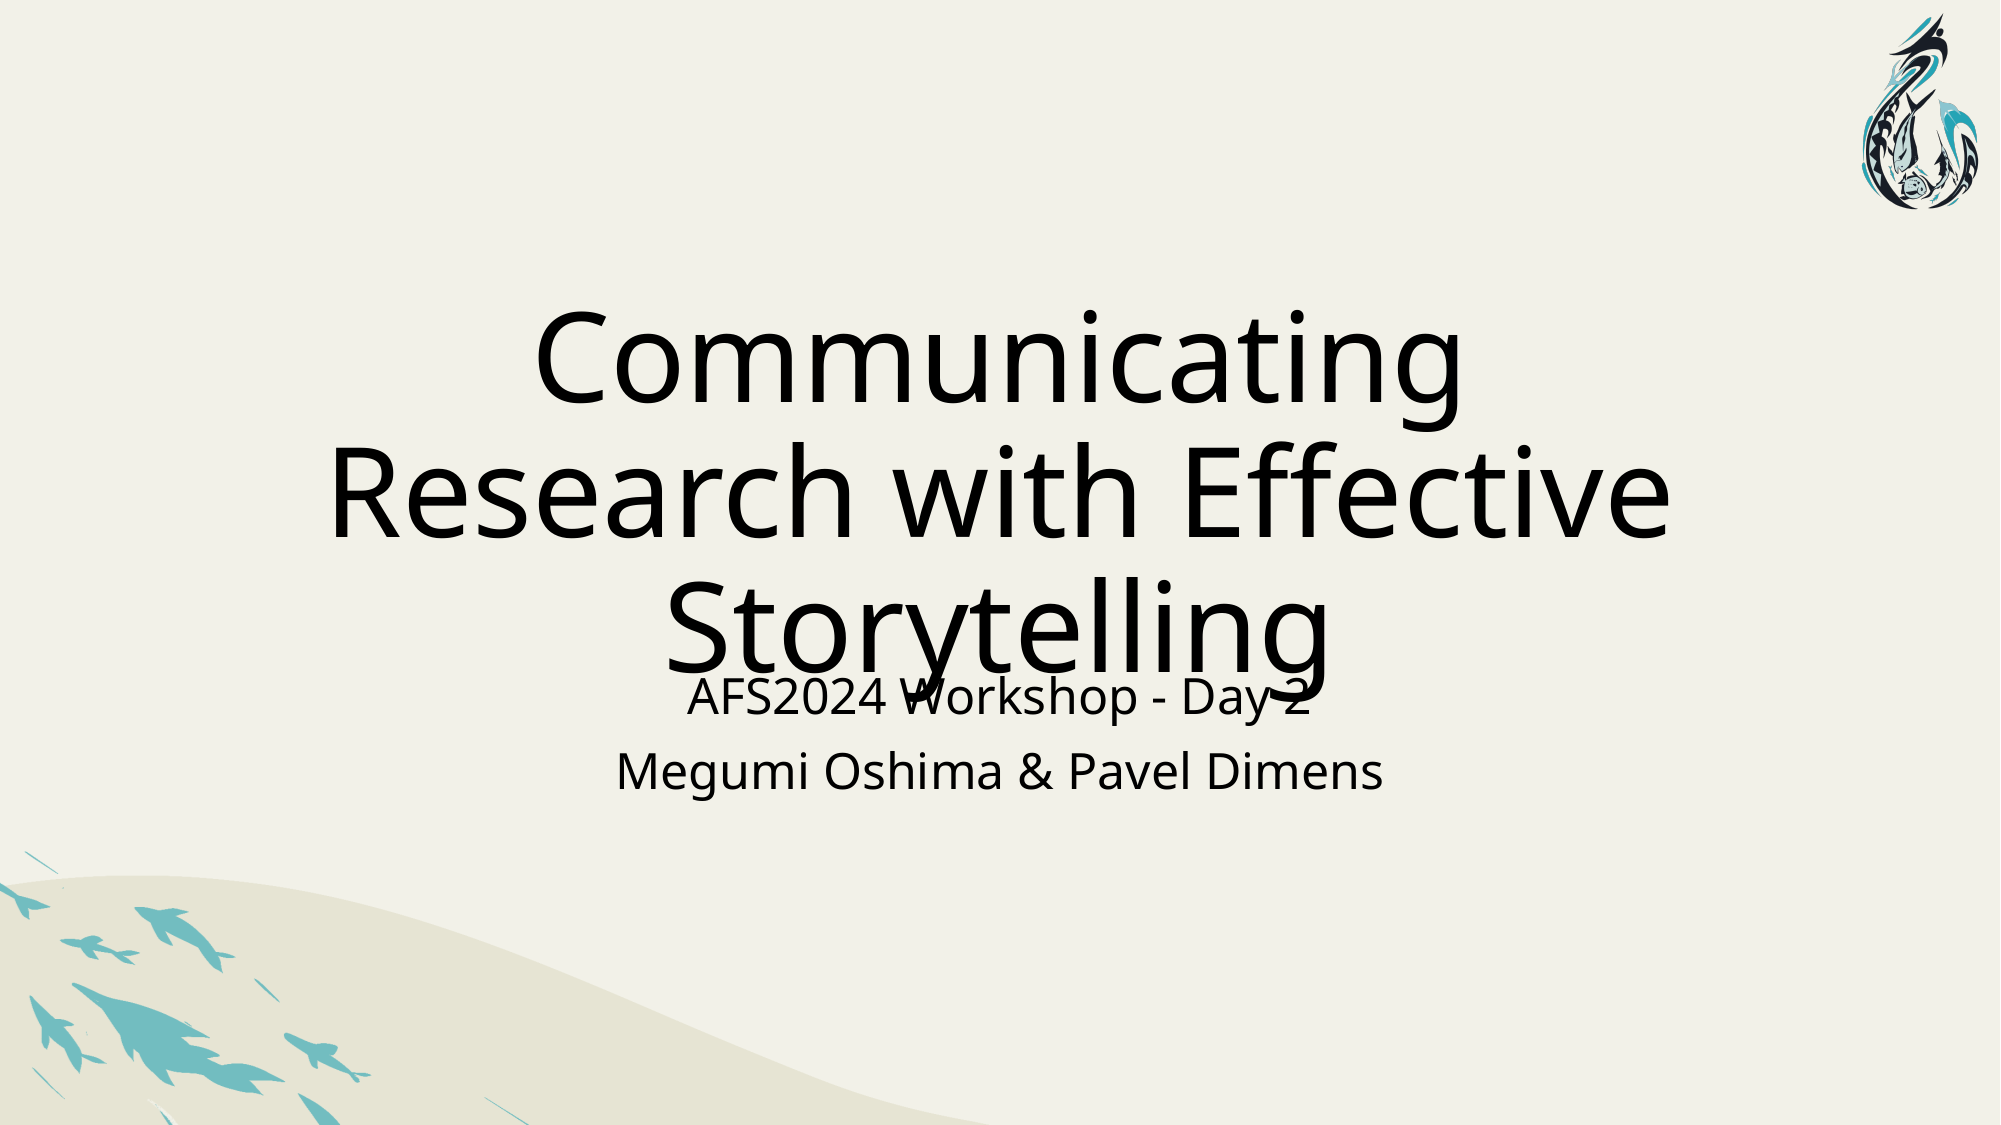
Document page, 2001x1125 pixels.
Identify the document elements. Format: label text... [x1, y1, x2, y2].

picture [0, 841, 1022, 1125]
title Communicating Research with Effective Storytelling [249, 340, 1750, 627]
picture [1851, 13, 1985, 214]
subtitle AFS2024 Workshop - Day 2 Megumi Oshima & Pavel Dimens [249, 627, 1750, 846]
